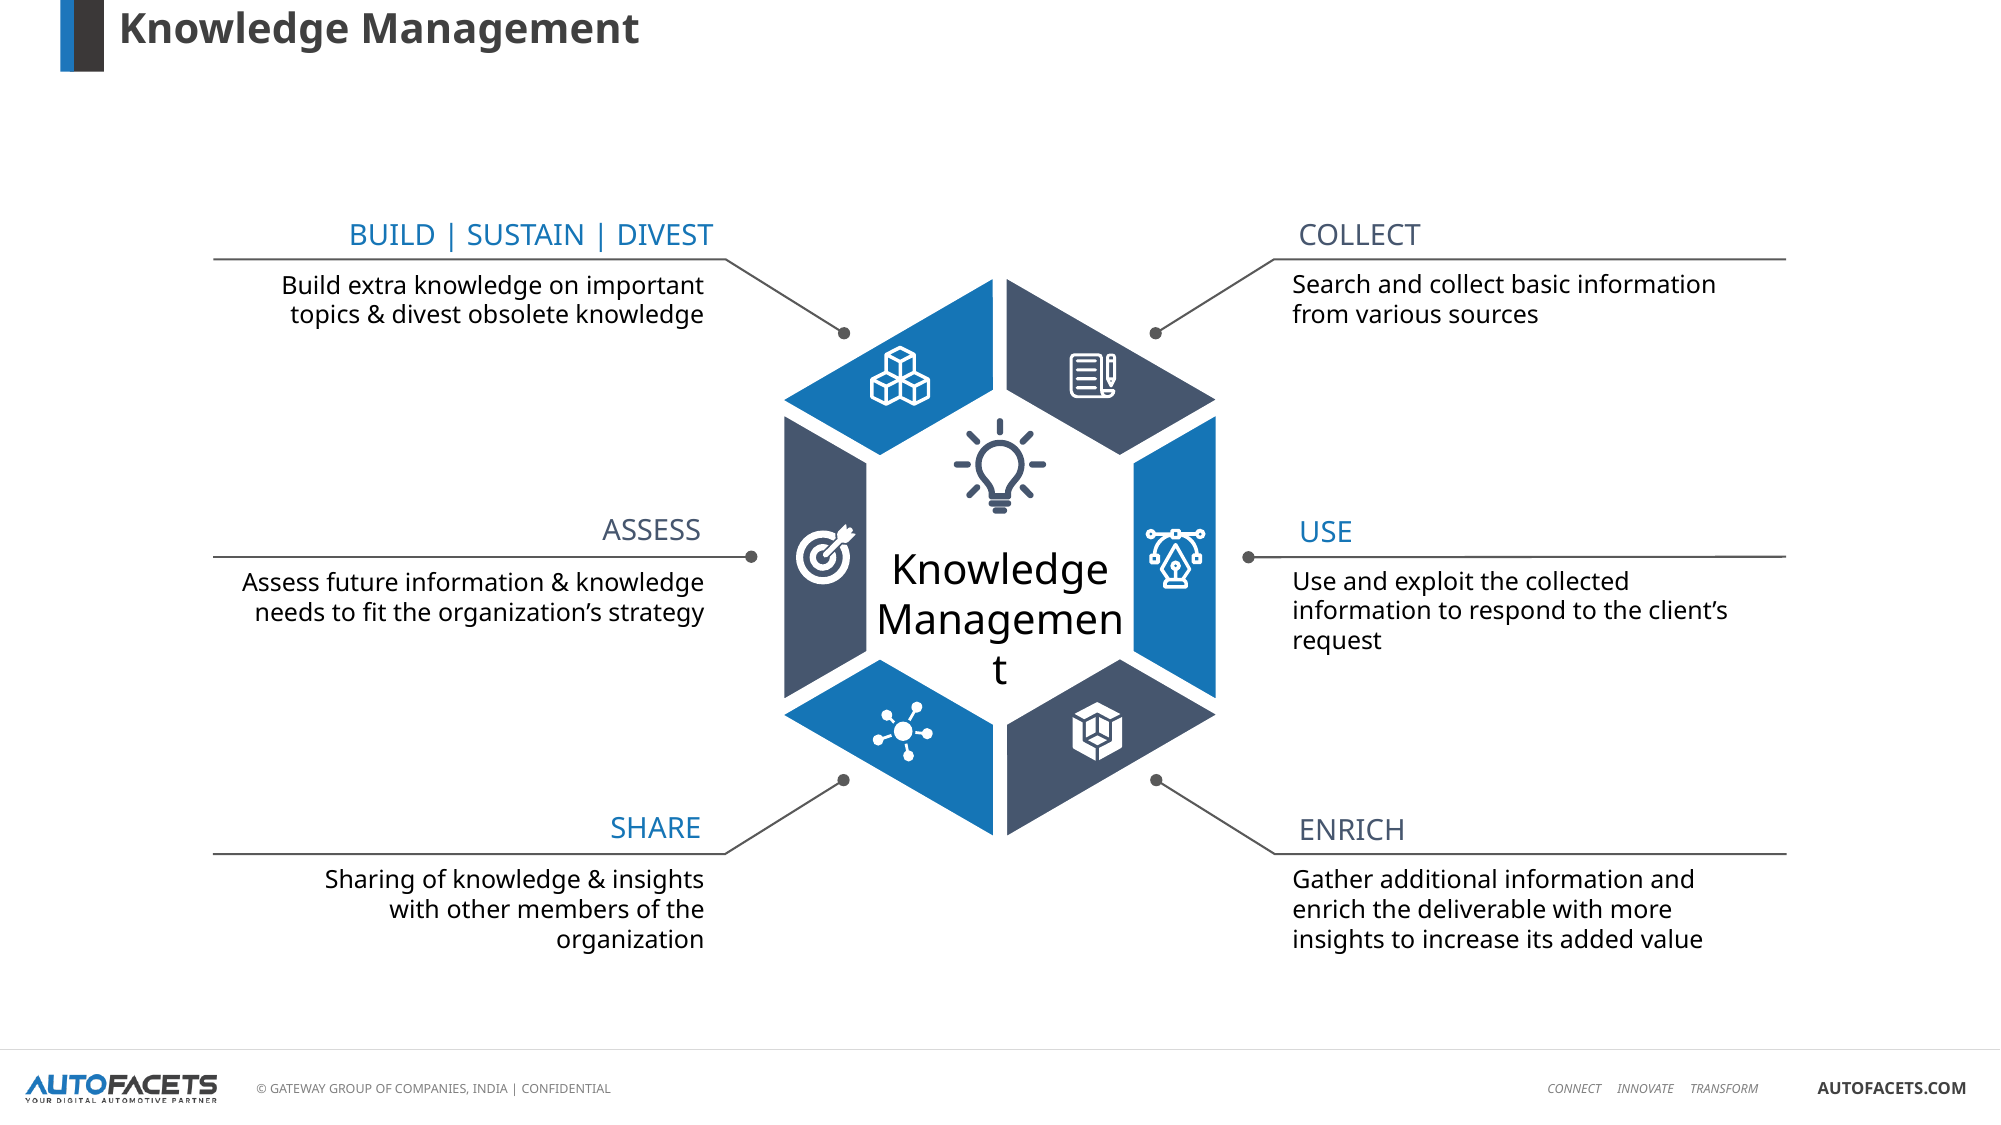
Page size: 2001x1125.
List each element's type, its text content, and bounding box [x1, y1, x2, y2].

text_box [1150, 259, 1787, 331]
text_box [964, 331, 1217, 783]
text_box Build extra knowledge on important topics & divest obsolete knowledge [237, 261, 720, 337]
text_box ASSESS [587, 503, 716, 554]
text_box [1150, 783, 1787, 855]
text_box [783, 331, 964, 783]
text_box [213, 259, 850, 331]
text_box Gather additional information and enrich the deliverable with more insights to increase its added value [1277, 856, 1771, 961]
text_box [953, 418, 1047, 514]
text_box [212, 783, 849, 855]
list Knowledge Management [103, 0, 2000, 72]
text_box COLLECT [1283, 209, 1436, 260]
text_box Search and collect basic information from various sources [1277, 261, 1766, 337]
text_box Sharing of knowledge & insights with other members of the organization [267, 856, 720, 961]
text_box SHARE [595, 801, 717, 852]
text_box Assess future information & knowledge needs to fit the organization’s strategy [219, 558, 720, 634]
text_box USE [1284, 505, 1368, 556]
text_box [872, 701, 933, 762]
picture [25, 1074, 217, 1103]
text_box Use and exploit the collected information to respond to the client’s request [1277, 558, 1763, 663]
text_box BUILD | SUSTAIN | DIVEST [334, 209, 729, 259]
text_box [1069, 353, 1117, 399]
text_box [795, 524, 856, 585]
text_box ENRICH [1284, 804, 1421, 854]
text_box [1145, 528, 1206, 589]
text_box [1072, 702, 1123, 761]
